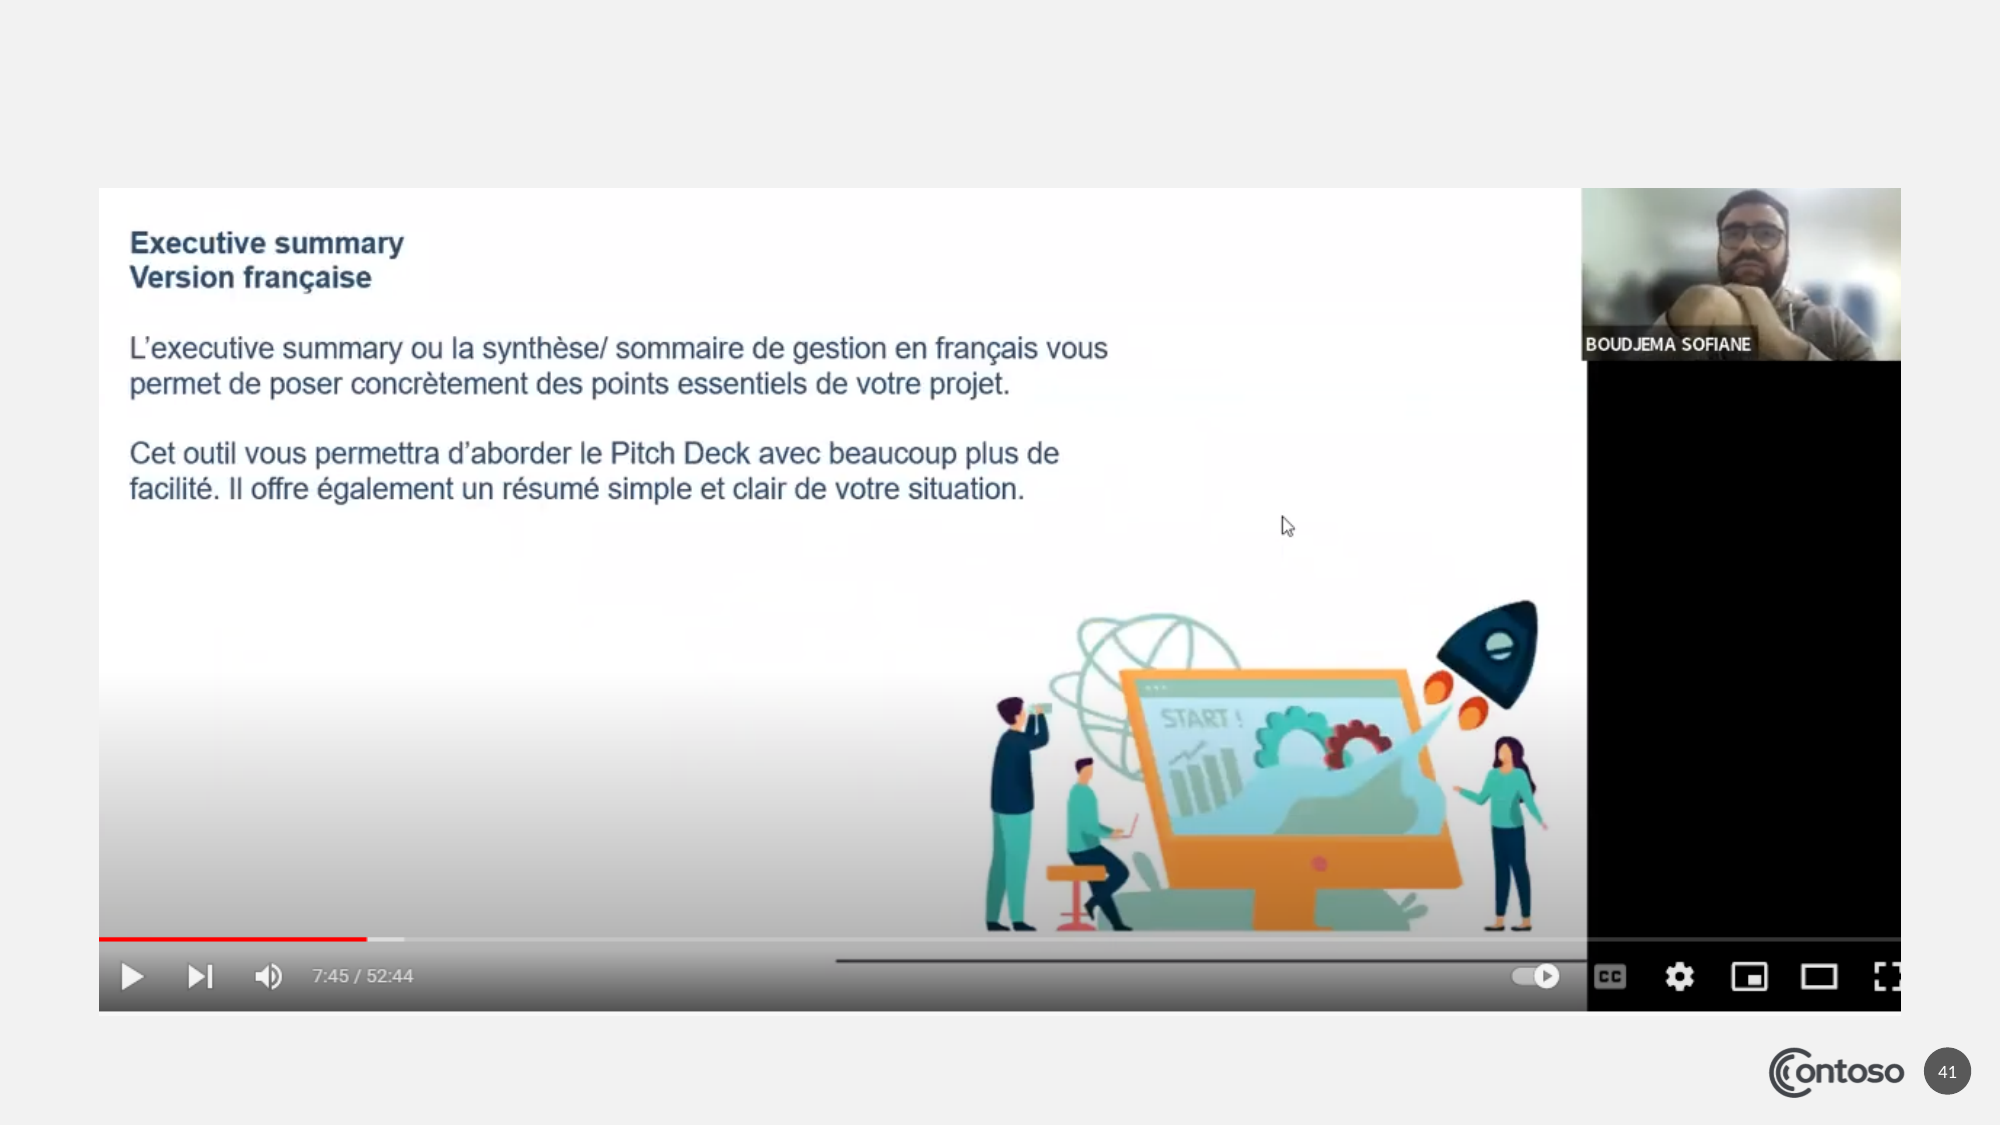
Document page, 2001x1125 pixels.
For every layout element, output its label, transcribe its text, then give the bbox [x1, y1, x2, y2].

slide_number 41 [1923, 1047, 1972, 1095]
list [99, 188, 1901, 1016]
